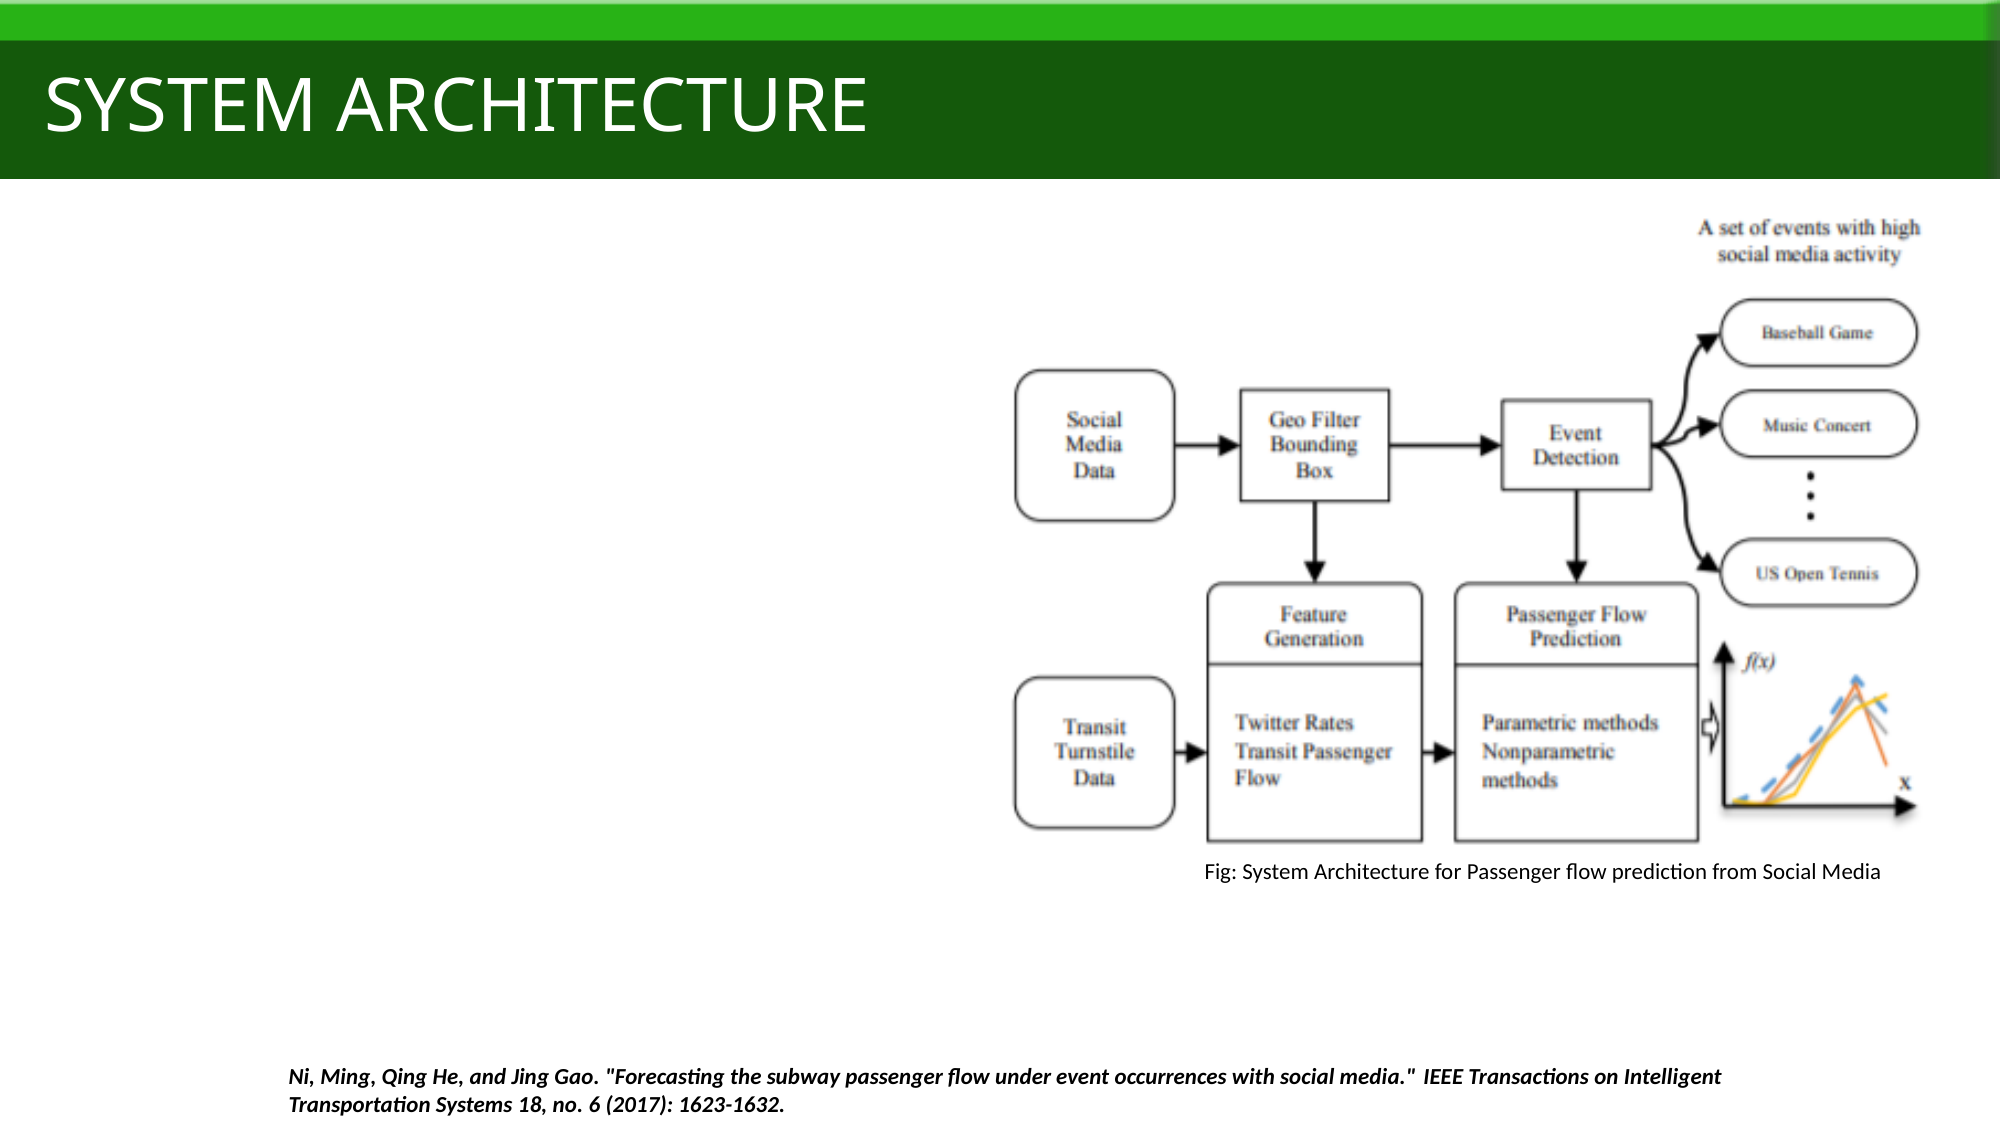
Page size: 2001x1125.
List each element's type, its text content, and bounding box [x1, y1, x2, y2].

text_box Ni, Ming, Qing He, and Jing Gao. "Forecasting the subway passenger flow under event occurrences with social media." IEEE Transactions on Intelligent Transportation Systems 18, no. 6 (2017): 1623-1632. [273, 1054, 1764, 1124]
title SYSTEM ARCHITECTURE [29, 59, 1980, 156]
picture [0, 0, 2000, 849]
text_box Fig: System Architecture for Passenger flow prediction from Social Media [1189, 849, 1904, 892]
